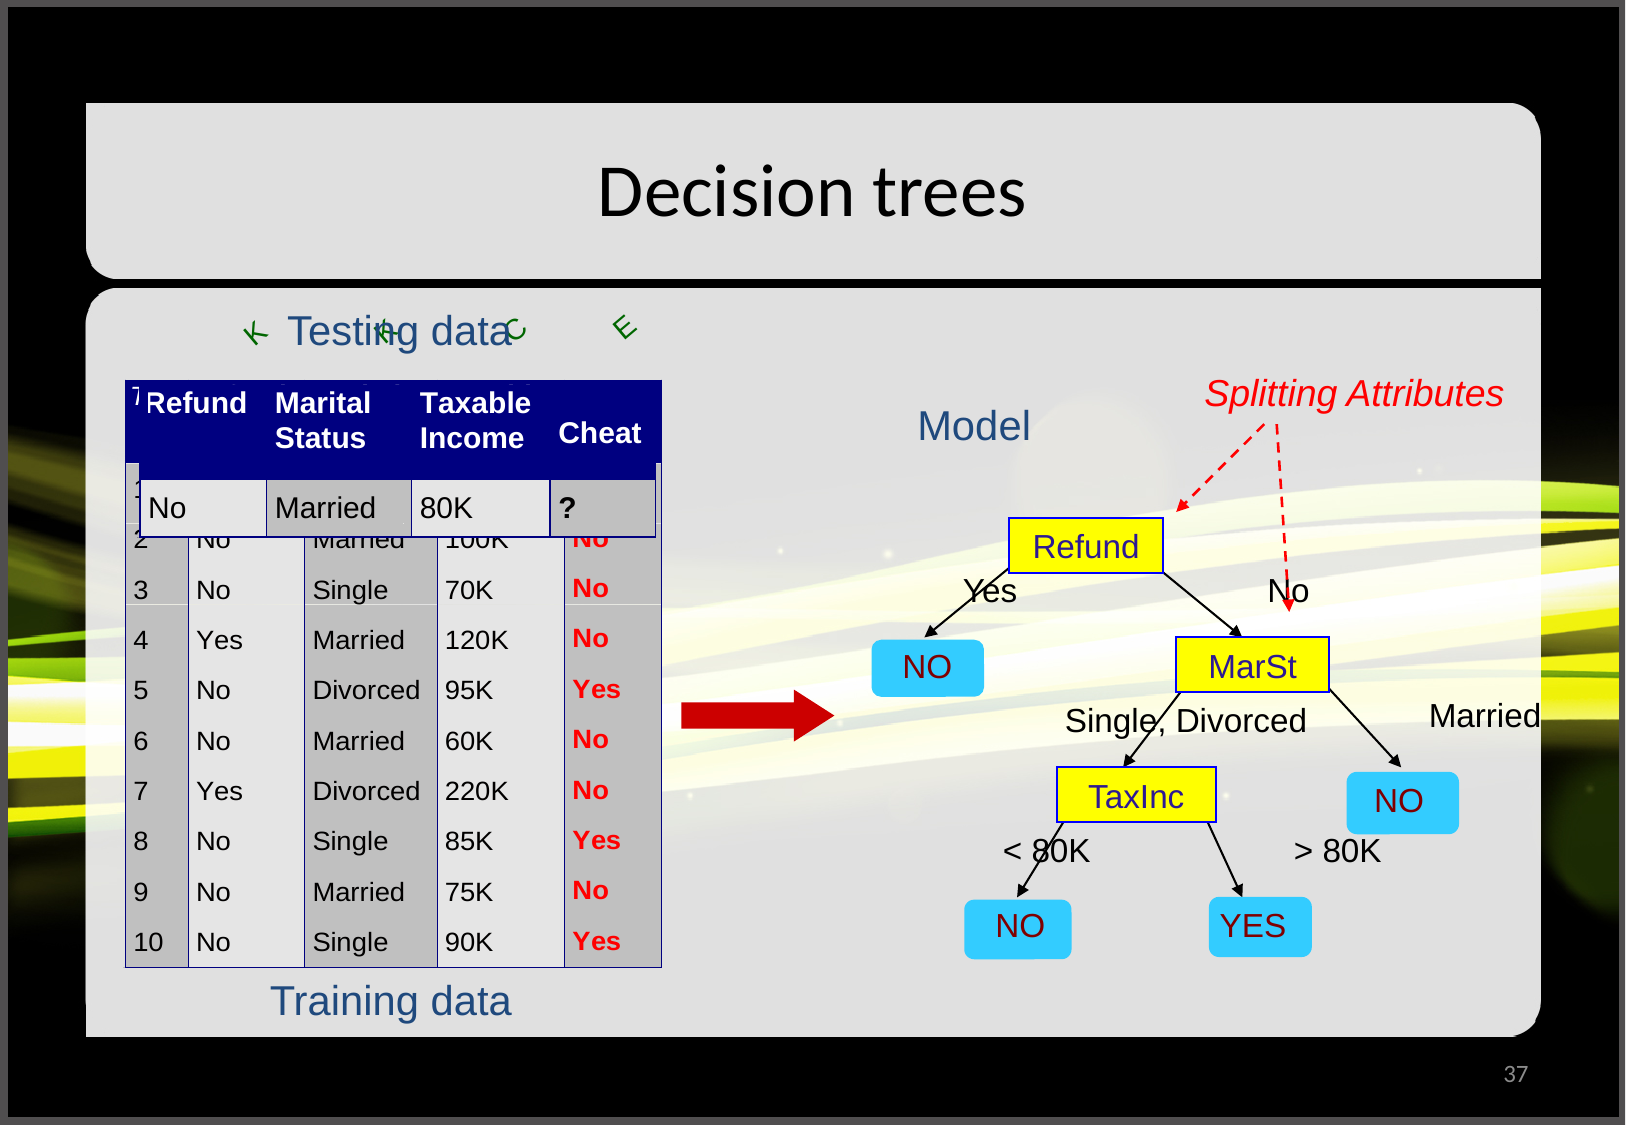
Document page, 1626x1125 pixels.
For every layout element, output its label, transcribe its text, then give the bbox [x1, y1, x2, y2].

text_box NO [1303, 771, 1495, 827]
text_box < 80K [875, 821, 1106, 877]
text_box [1123, 747, 1139, 767]
text_box [1377, 742, 1402, 768]
text_box No [1140, 561, 1325, 617]
text_box > 80K [1166, 821, 1397, 877]
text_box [115, 300, 701, 985]
text_box NO [831, 637, 1024, 693]
text_box Refund [1009, 518, 1163, 573]
text_box Single, Divorced [937, 691, 1323, 747]
text_box [1231, 877, 1243, 896]
text_box [1176, 498, 1190, 512]
text_box [1017, 877, 1030, 897]
text_box [705, 691, 833, 740]
text_box Married [1301, 686, 1566, 742]
text_box Model [717, 400, 1231, 456]
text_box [128, 385, 678, 572]
text_box [1217, 617, 1243, 637]
text_box [1282, 599, 1295, 612]
text_box NO [924, 897, 1117, 952]
text_box [1397, 827, 1459, 835]
picture [0, 0, 1626, 1125]
text_box YES [1196, 896, 1310, 952]
text_box [1210, 901, 1312, 958]
text_box [924, 617, 950, 637]
text_box [873, 693, 937, 697]
slide_number 37 [1164, 1042, 1544, 1103]
text_box [964, 952, 1072, 960]
text_box MarSt [1175, 637, 1330, 691]
text_box Training data [134, 993, 648, 1031]
title Decision trees [80, 107, 1544, 266]
text_box TaxInc [1056, 767, 1216, 822]
text_box Yes [835, 561, 1033, 617]
text_box Splitting Attributes [1076, 361, 1520, 422]
